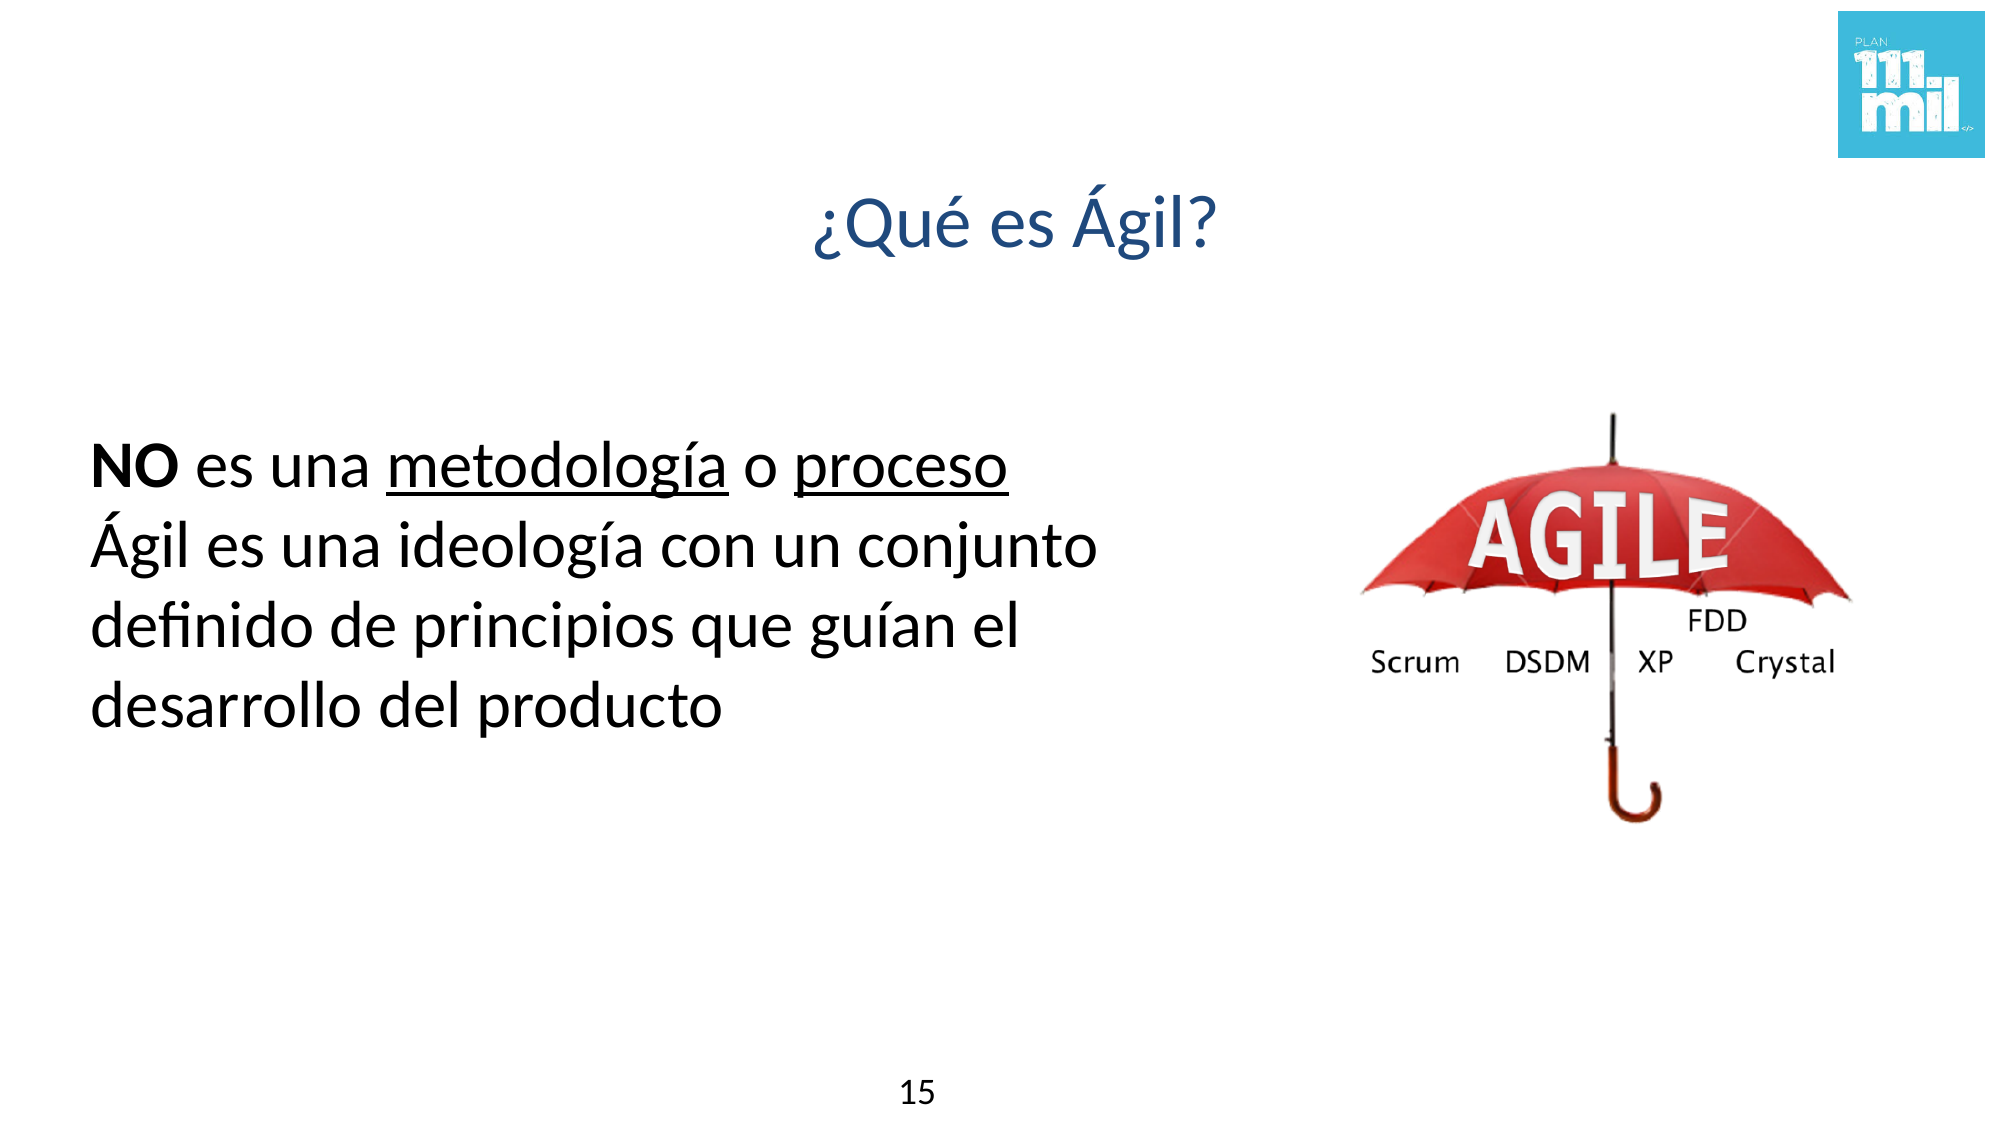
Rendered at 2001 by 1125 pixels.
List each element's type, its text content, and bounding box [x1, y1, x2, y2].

list NO es una metodología o proceso Ágil es una ideología con un conjunto definido de principios que guían el desarrollo del producto [90, 420, 1241, 894]
title ¿Qué es Ágil? [244, 172, 1787, 403]
picture [1838, 11, 1985, 158]
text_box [1283, 385, 1946, 853]
